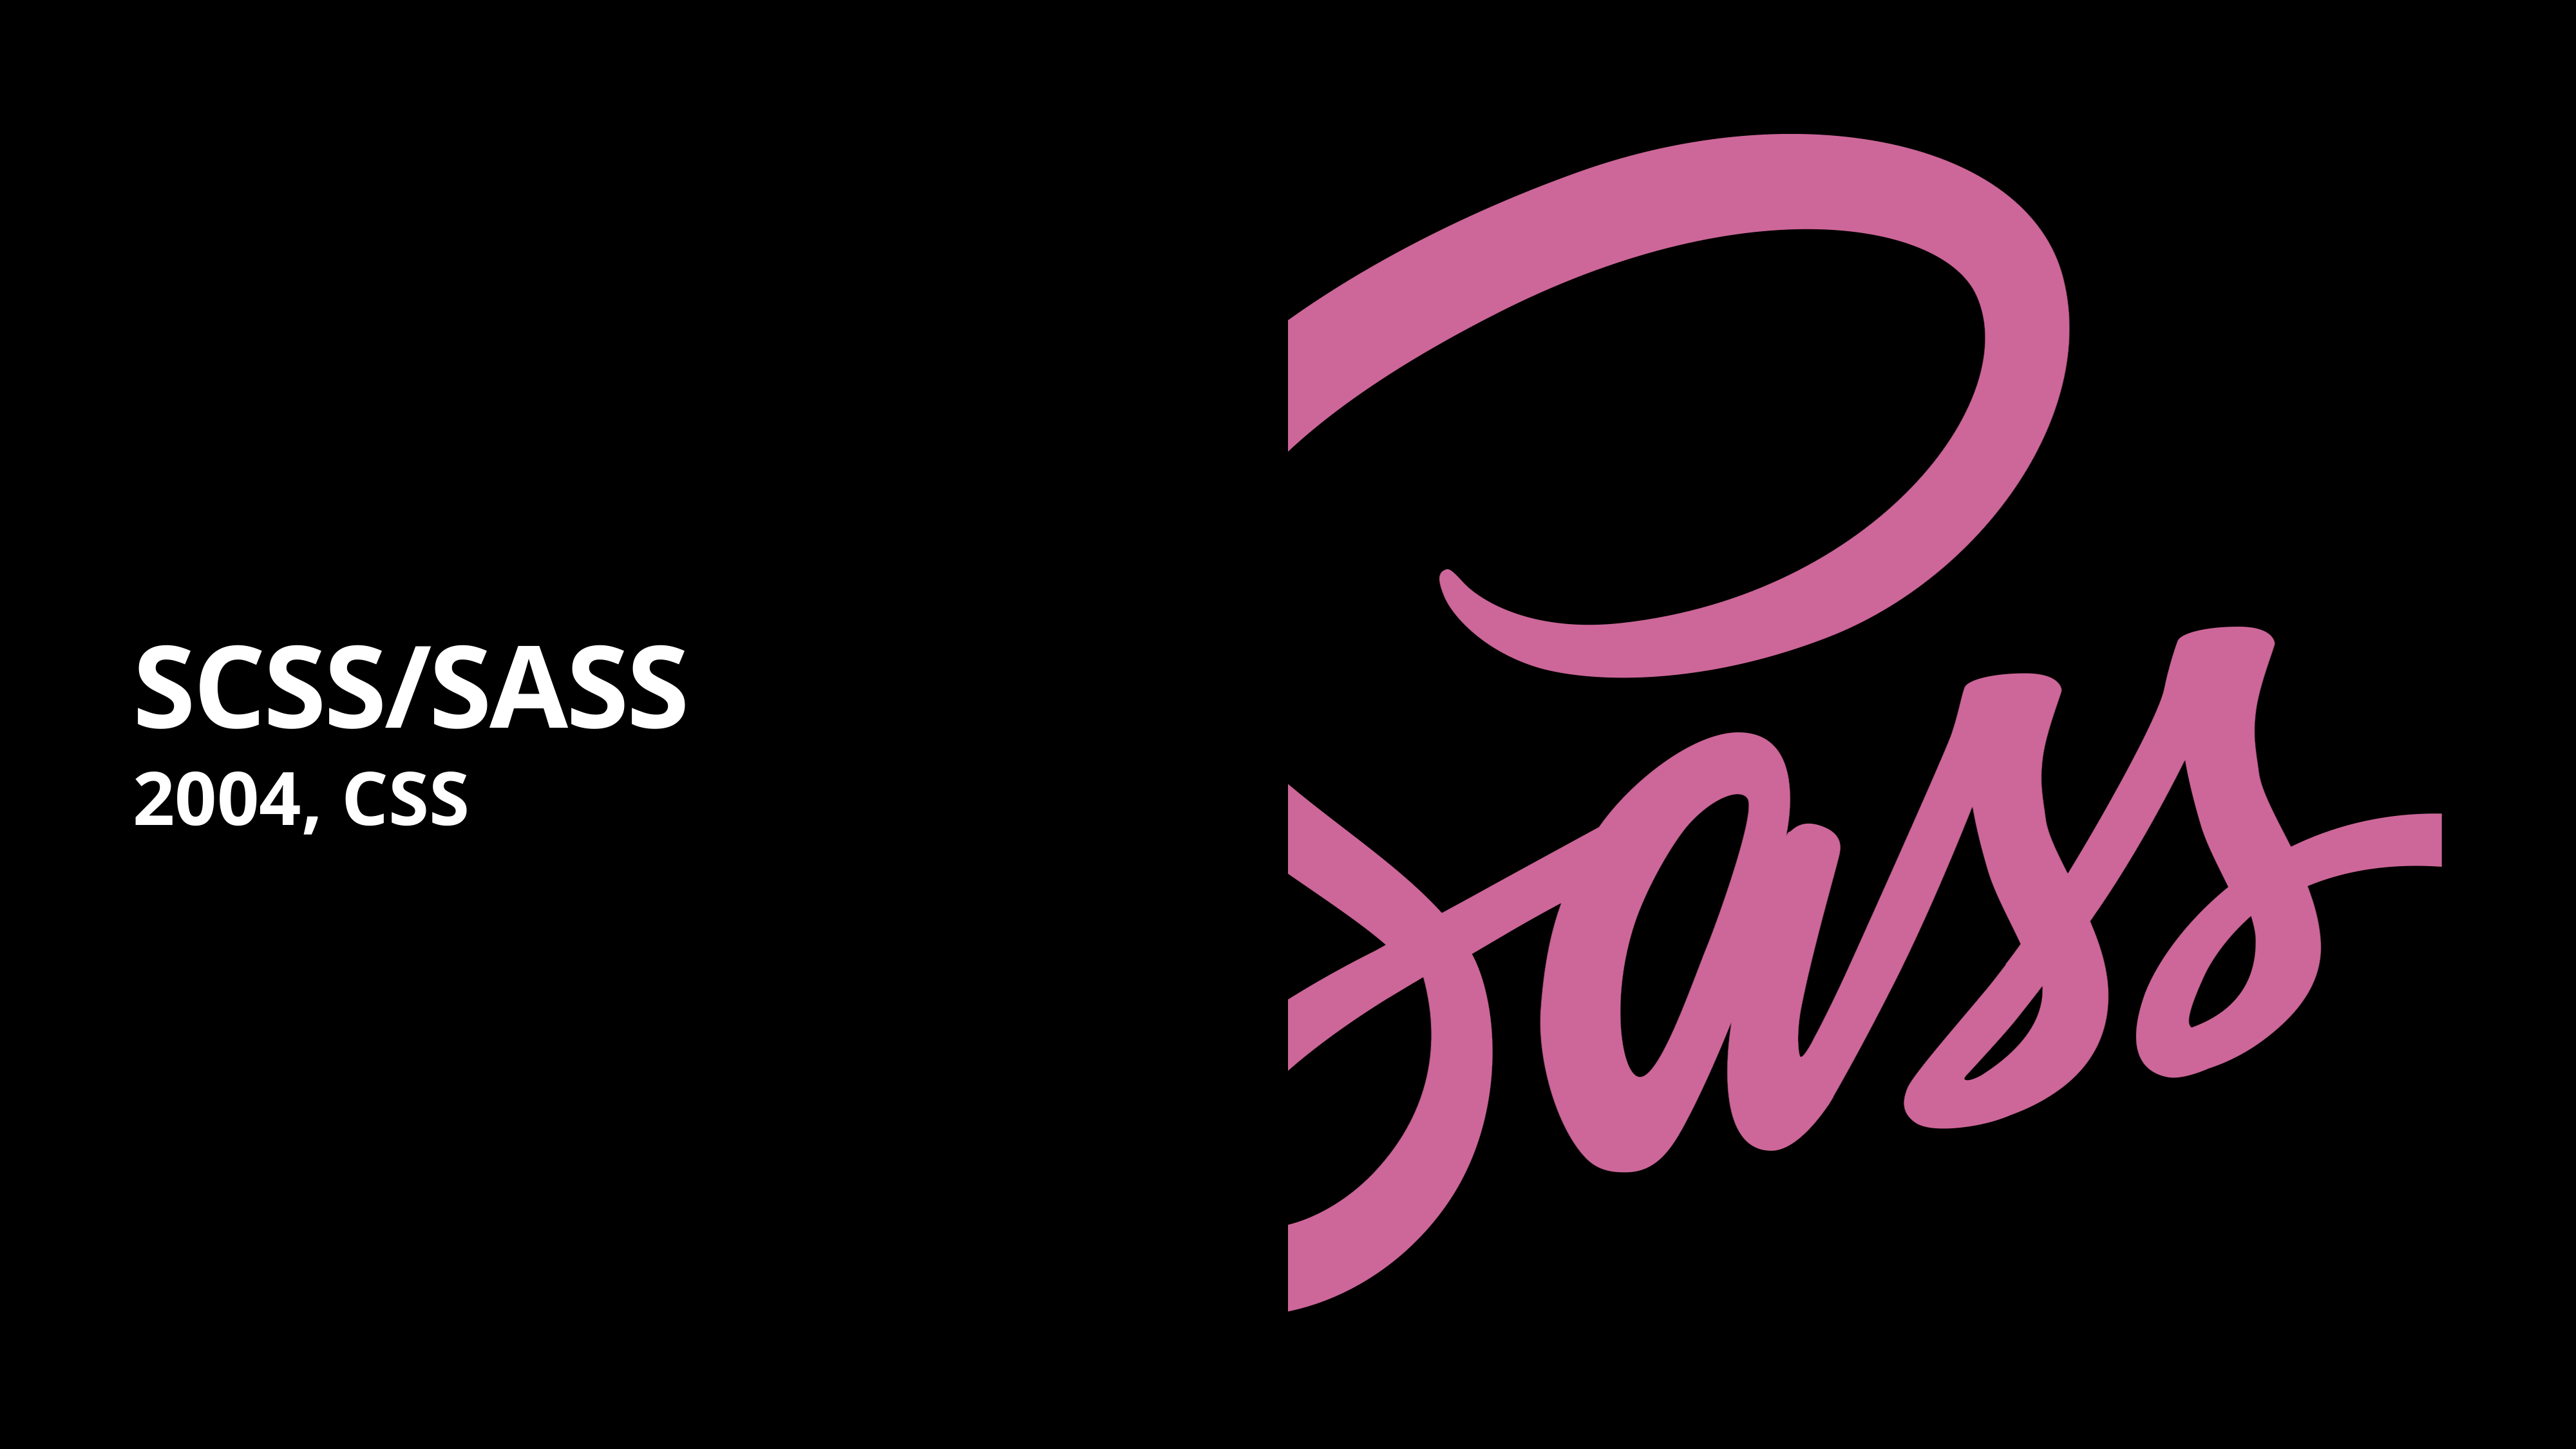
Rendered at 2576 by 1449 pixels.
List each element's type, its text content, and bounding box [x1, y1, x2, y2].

list 2004, CSS [127, 745, 1161, 1315]
title SCSS/SASS [127, 133, 1161, 745]
picture [1287, 134, 2442, 1316]
